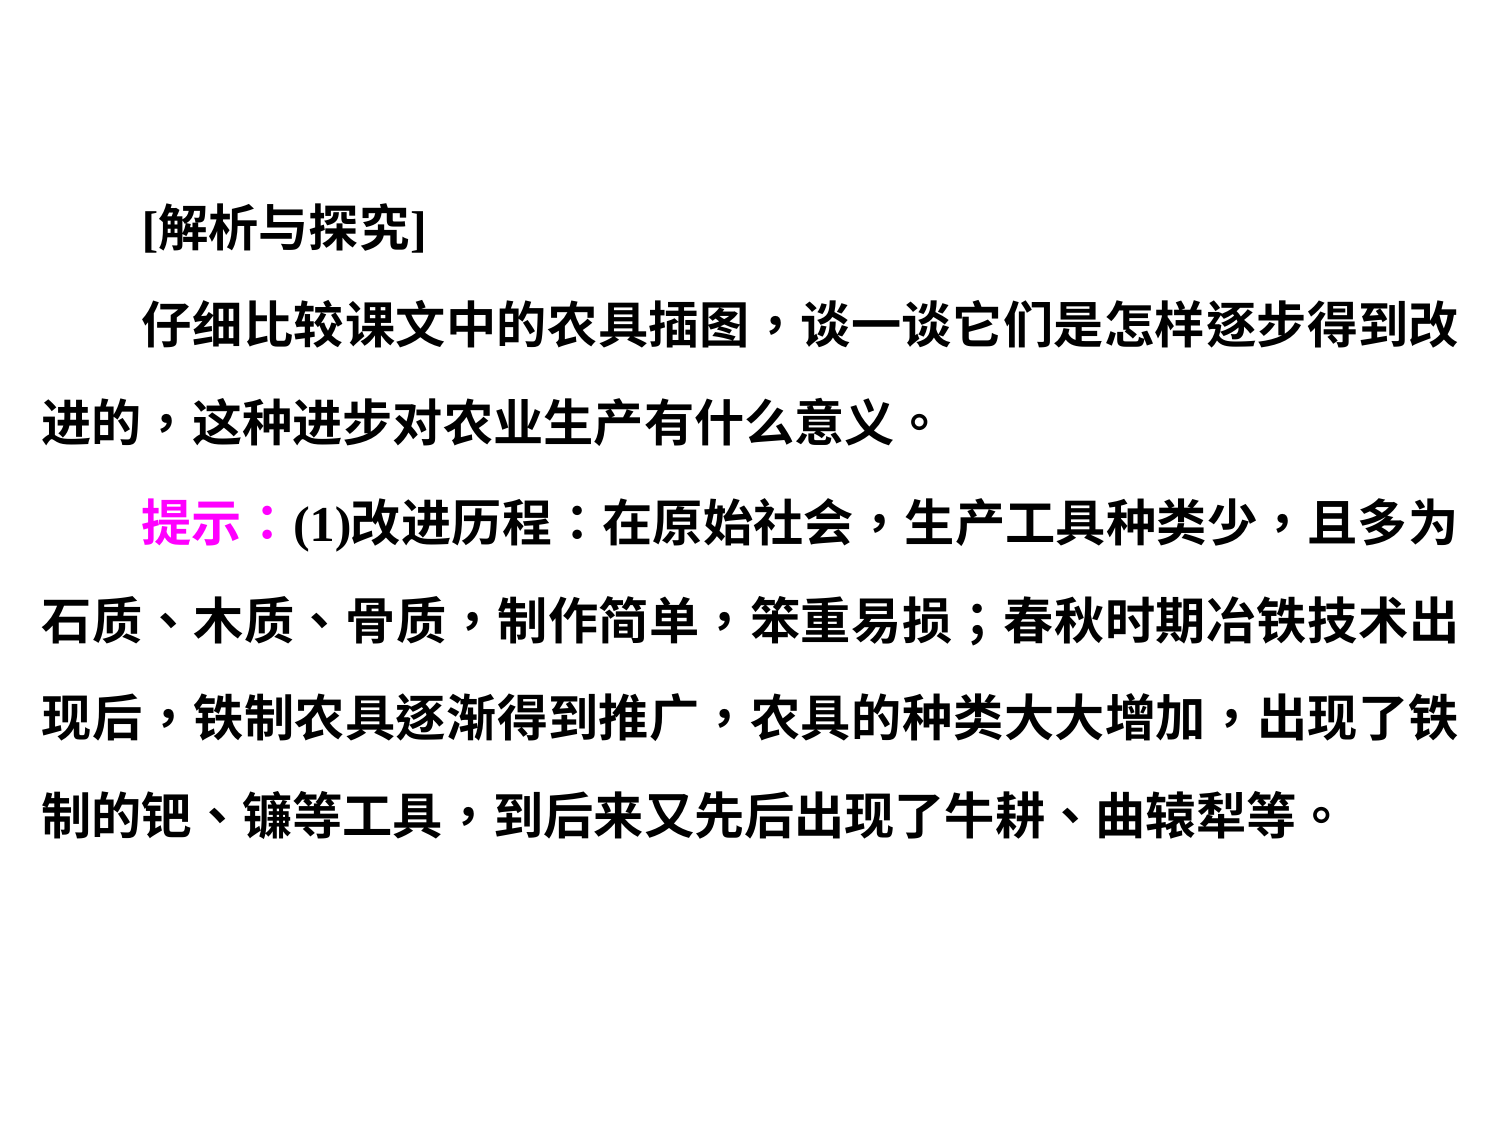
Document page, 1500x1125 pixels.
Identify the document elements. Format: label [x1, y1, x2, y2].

text_box [41, 491, 1459, 881]
text_box [41, 196, 1459, 489]
